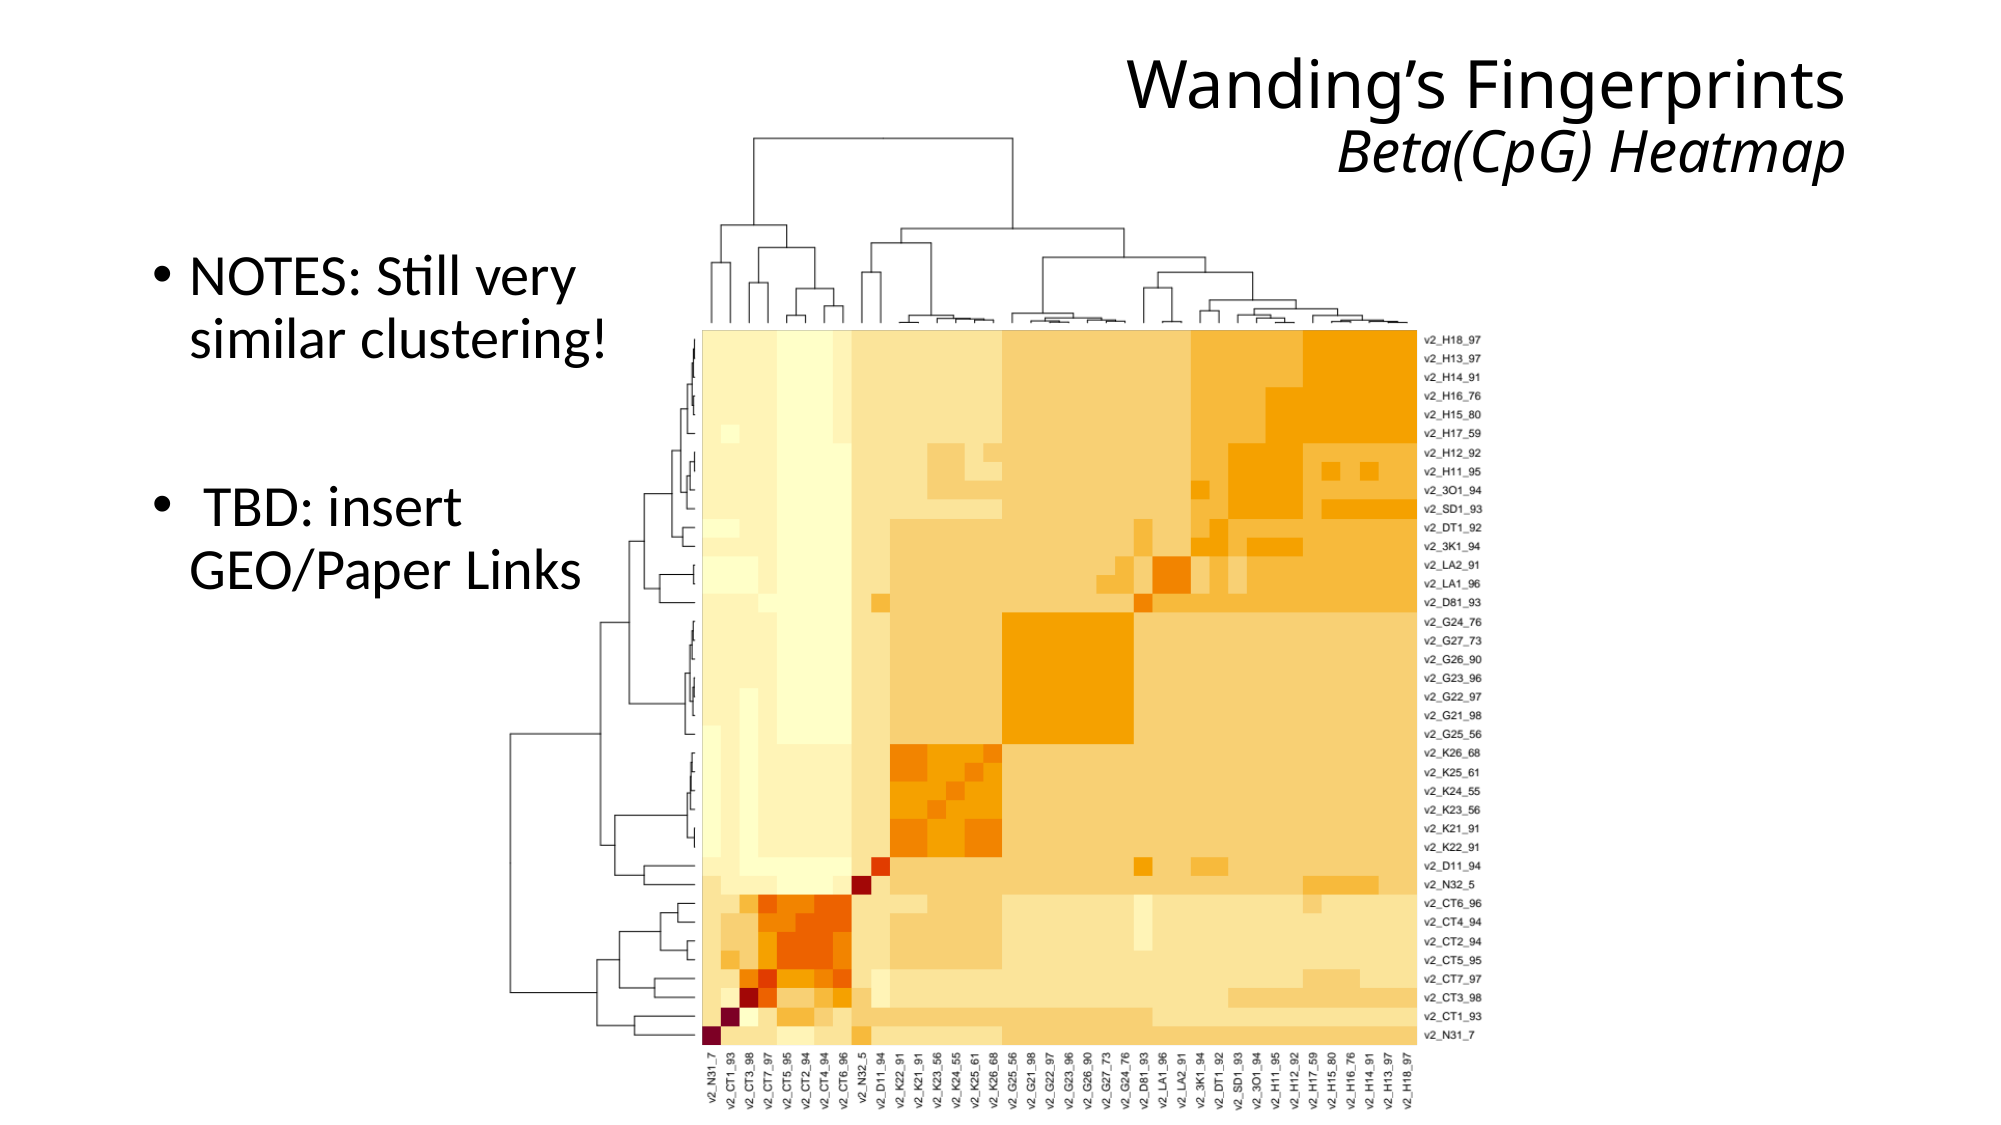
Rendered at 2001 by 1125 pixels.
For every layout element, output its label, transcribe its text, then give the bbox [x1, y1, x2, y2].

list NOTES: Still very similar clustering! TBD: insert GEO/Paper Links [137, 237, 503, 956]
text_box Wanding’s Fingerprints Beta(CpG) Heatmap [137, 33, 1863, 202]
picture [503, 131, 1497, 1125]
